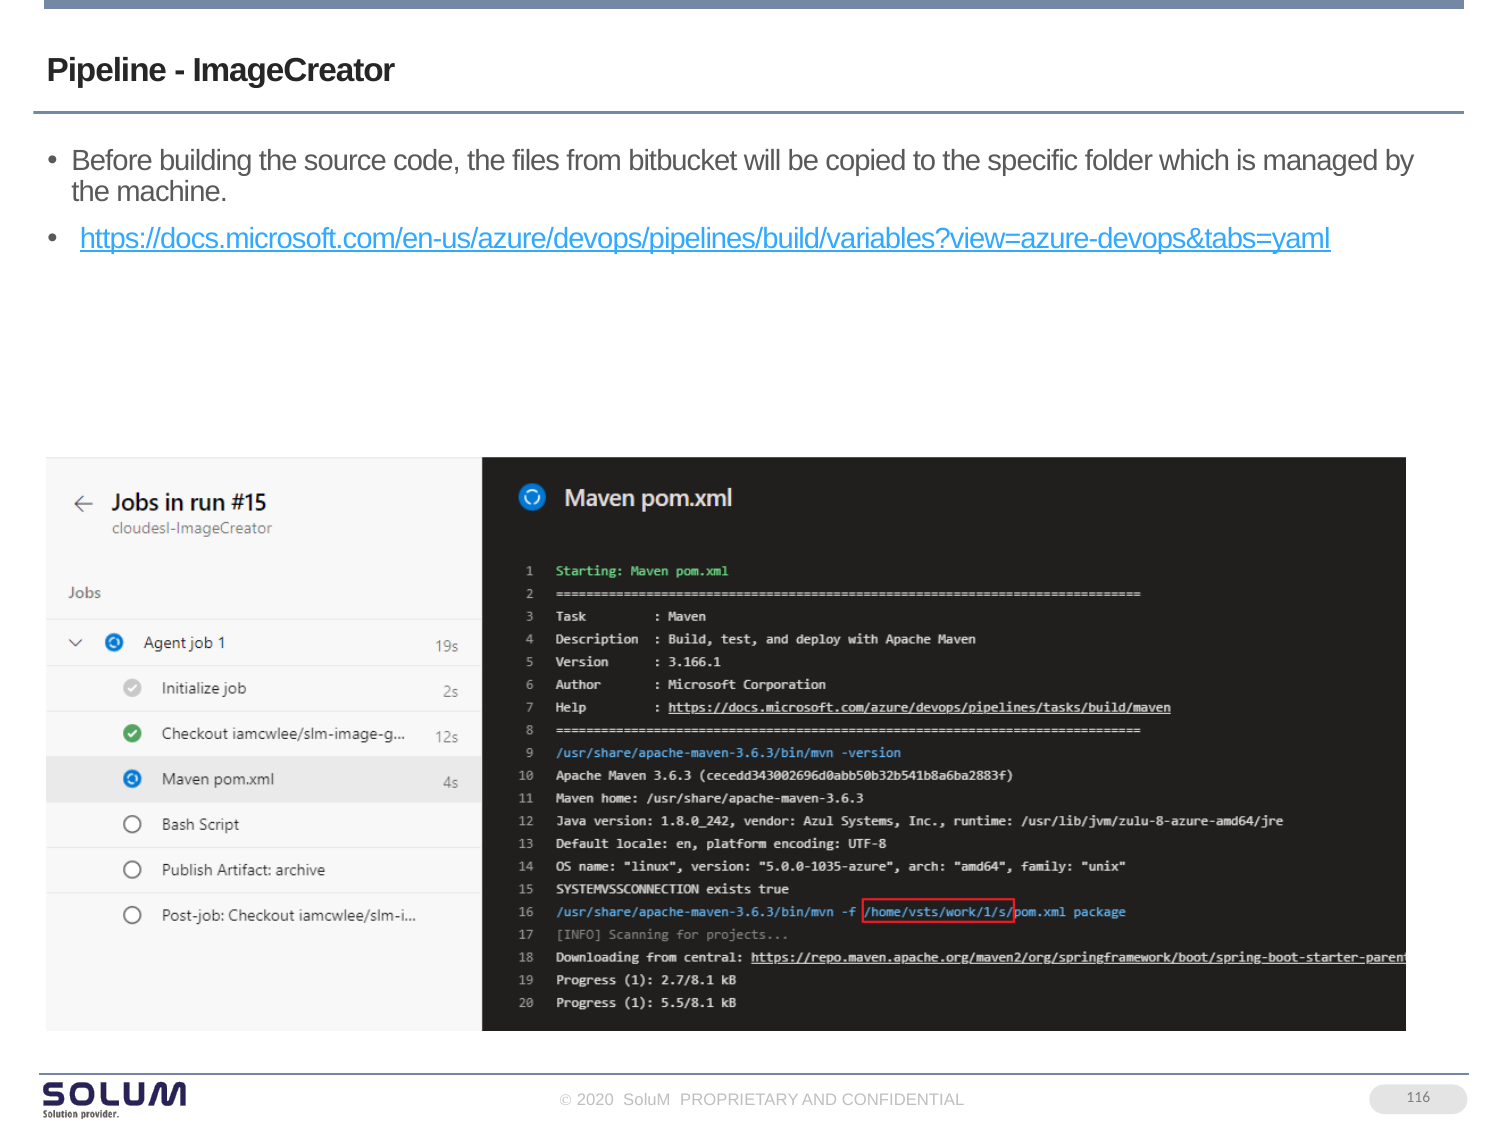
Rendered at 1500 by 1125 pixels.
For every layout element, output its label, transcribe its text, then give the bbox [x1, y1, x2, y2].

subtitle Before building the source code, the files from bitbucket will be copied to the specific folder which is managed by the machine. https://docs.microsoft.com/en-us/azure/devops/pipelines/build/variables?view=azure-devops&tabs=yaml [33, 137, 1464, 562]
picture [41, 1080, 187, 1119]
picture [46, 455, 1406, 1031]
title Pipeline - ImageCreator [46, 28, 1349, 113]
